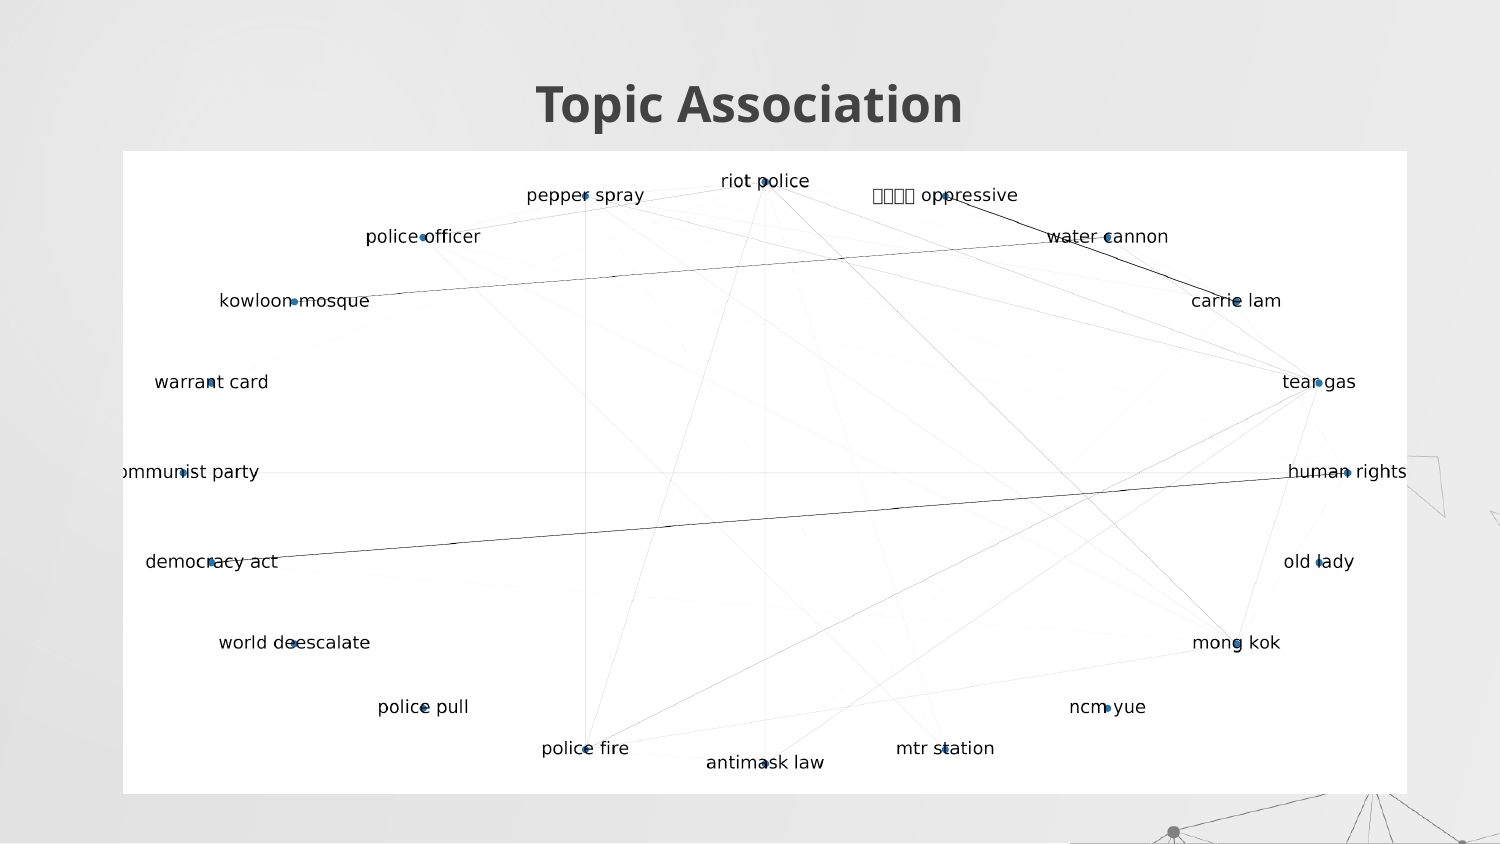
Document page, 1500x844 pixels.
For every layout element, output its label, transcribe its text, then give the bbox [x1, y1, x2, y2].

title Topic Association [322, 57, 1178, 150]
picture [0, 0, 1500, 844]
